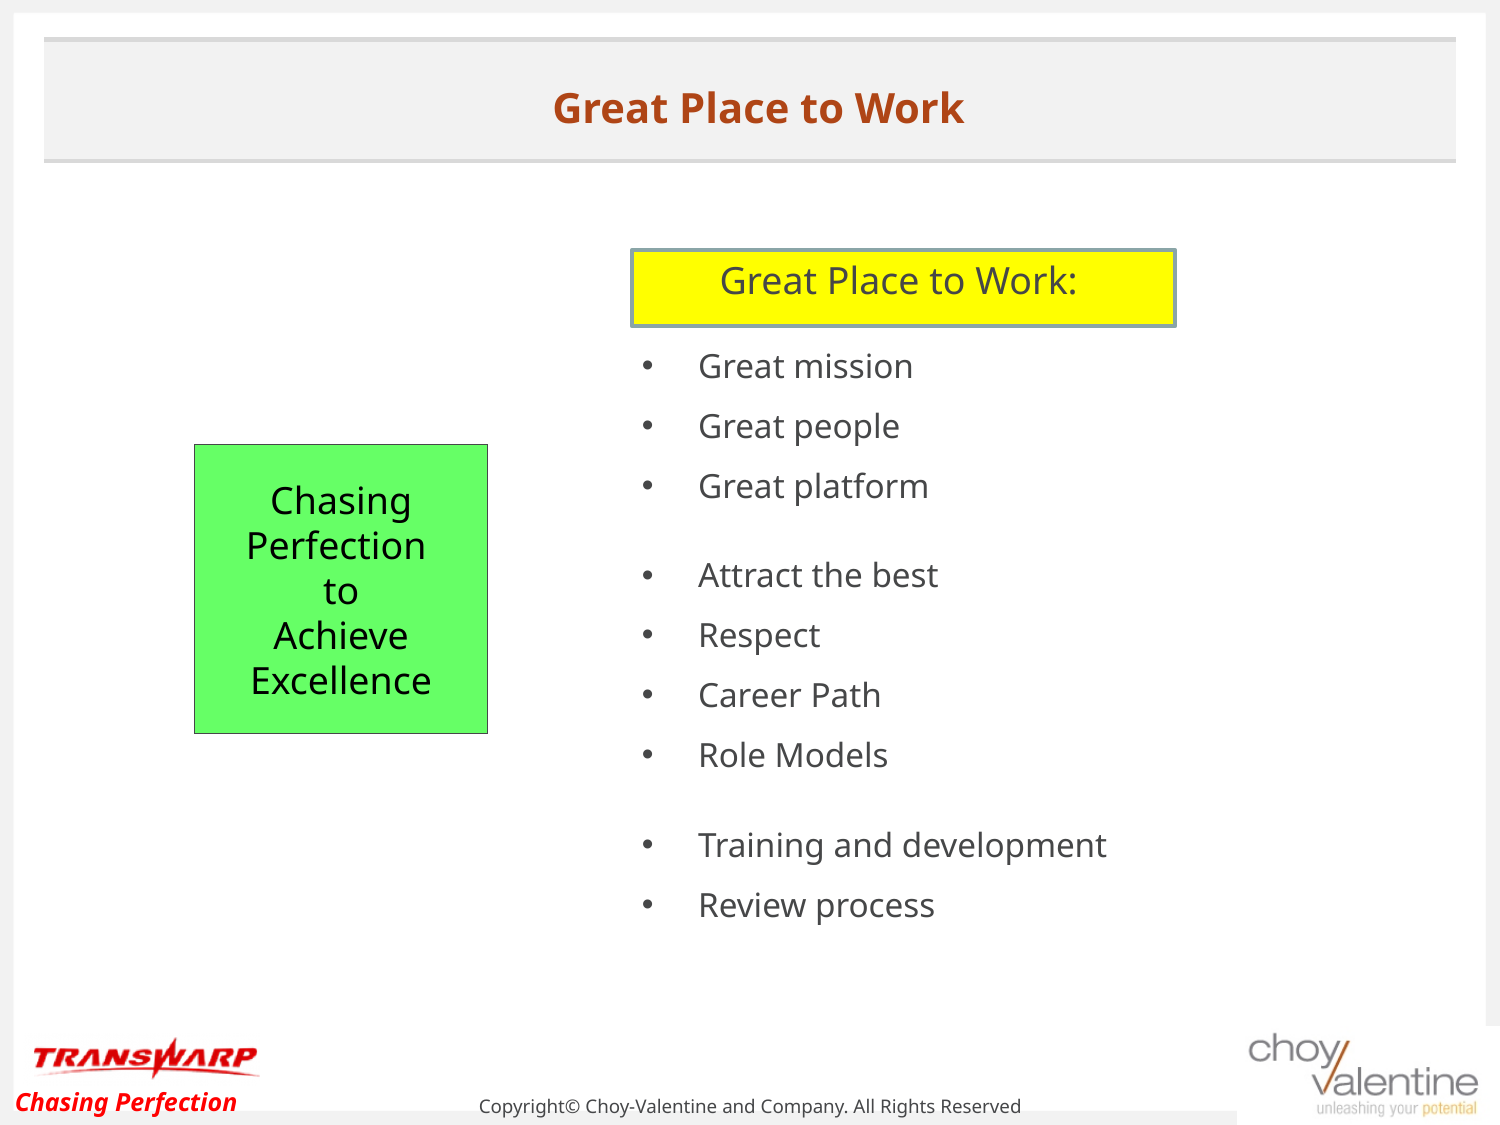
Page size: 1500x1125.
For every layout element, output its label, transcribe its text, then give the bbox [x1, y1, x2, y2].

picture [0, 0, 1500, 1125]
text_box Chasing Perfection to Achieve Excellence [194, 444, 488, 734]
text_box [630, 248, 1177, 328]
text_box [0, 1033, 331, 1125]
text_box Great Place to Work: Great mission Great people Great platform Attract the best Respect Career Path Role Models Training and development Review process [627, 250, 1171, 1012]
title Great Place to Work [58, 47, 1459, 166]
